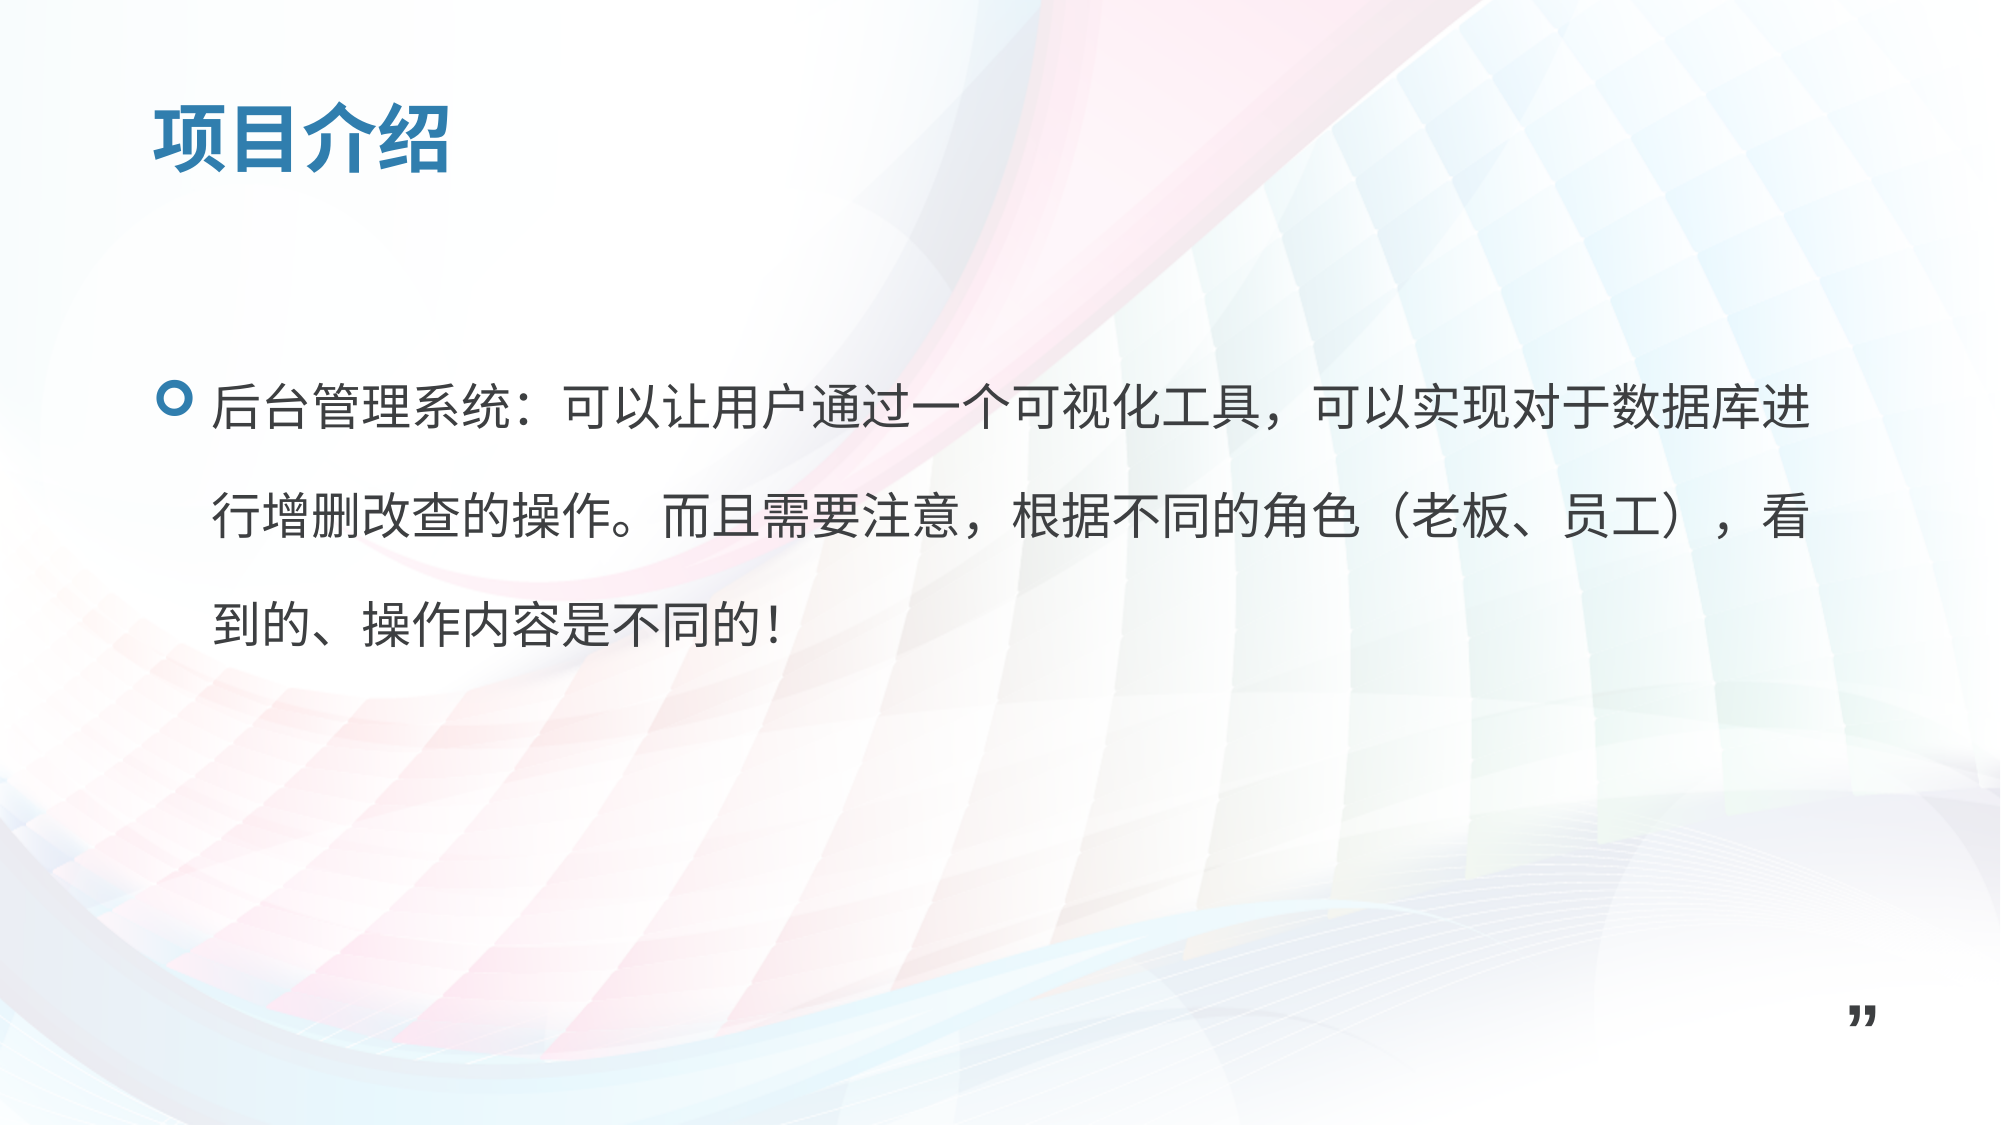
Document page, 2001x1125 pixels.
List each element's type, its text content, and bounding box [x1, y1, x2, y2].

picture [0, 0, 2001, 1125]
list 后台管理系统：可以让用户通过一个可视化工具，可以实现对于数据库进行增删改查的操作。而且需要注意，根据不同的角色（老板、员工），看到的、操作内容是不同的！ [137, 247, 1863, 1014]
text_box ” [1814, 957, 1911, 1080]
title 项目介绍 [137, 59, 1863, 215]
